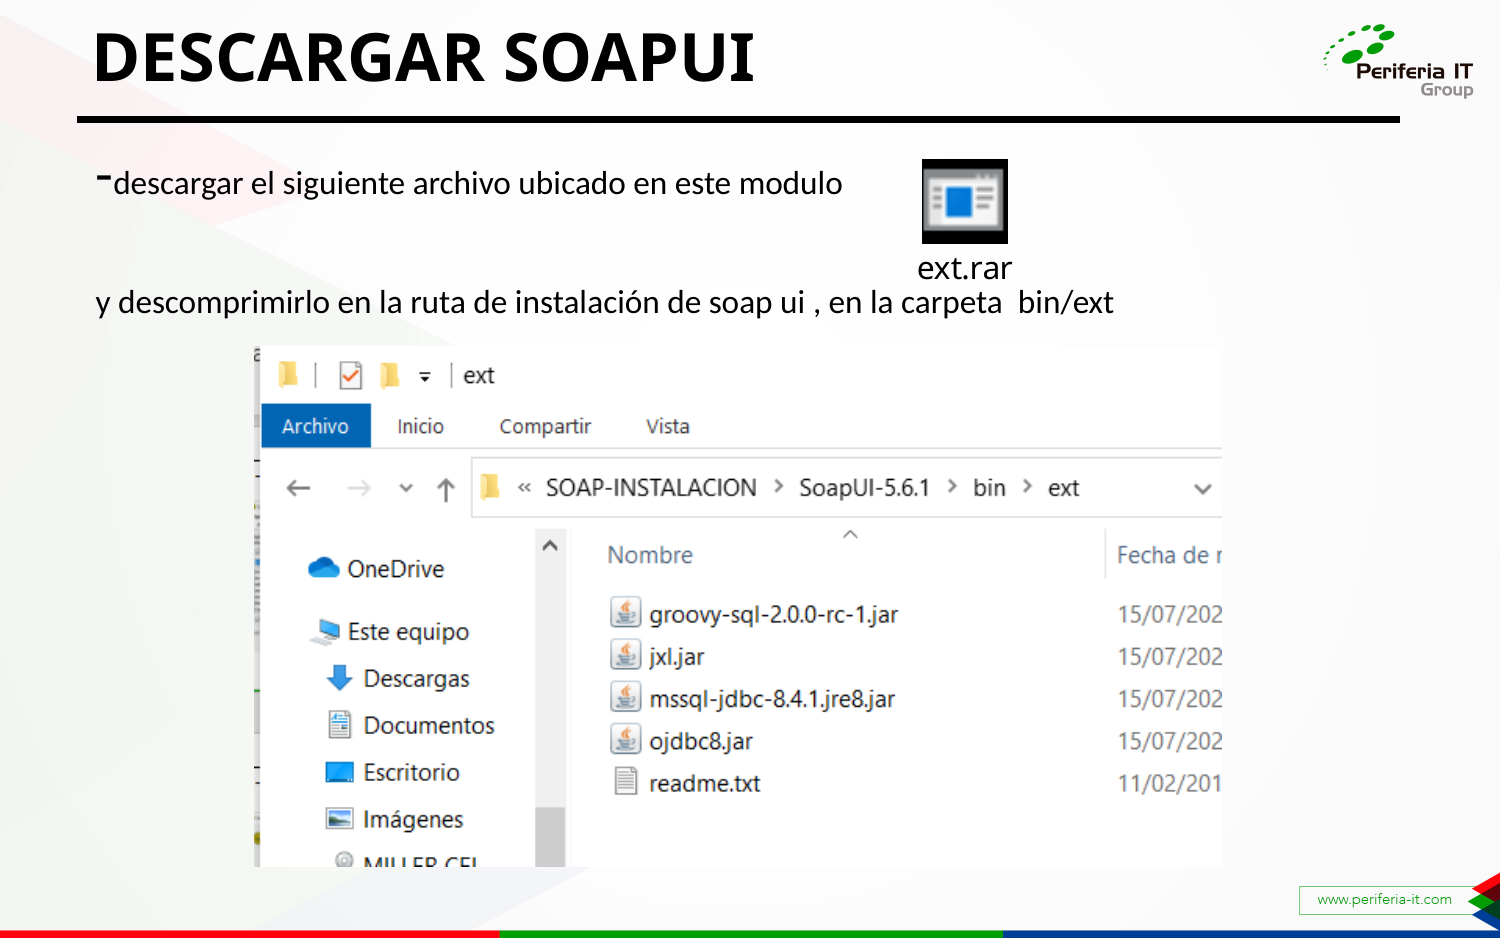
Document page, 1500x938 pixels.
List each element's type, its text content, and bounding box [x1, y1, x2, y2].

text_box DESCARGAR SOAPUI [76, 1, 1140, 110]
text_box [909, 159, 1018, 301]
text_box -descargar el siguiente archivo ubicado en este modulo y descomprimirlo en la ruta de instalación de soap ui , en la carpeta bin/ext [76, 129, 1400, 331]
picture [0, 0, 1500, 938]
text_box [1310, 17, 1489, 114]
